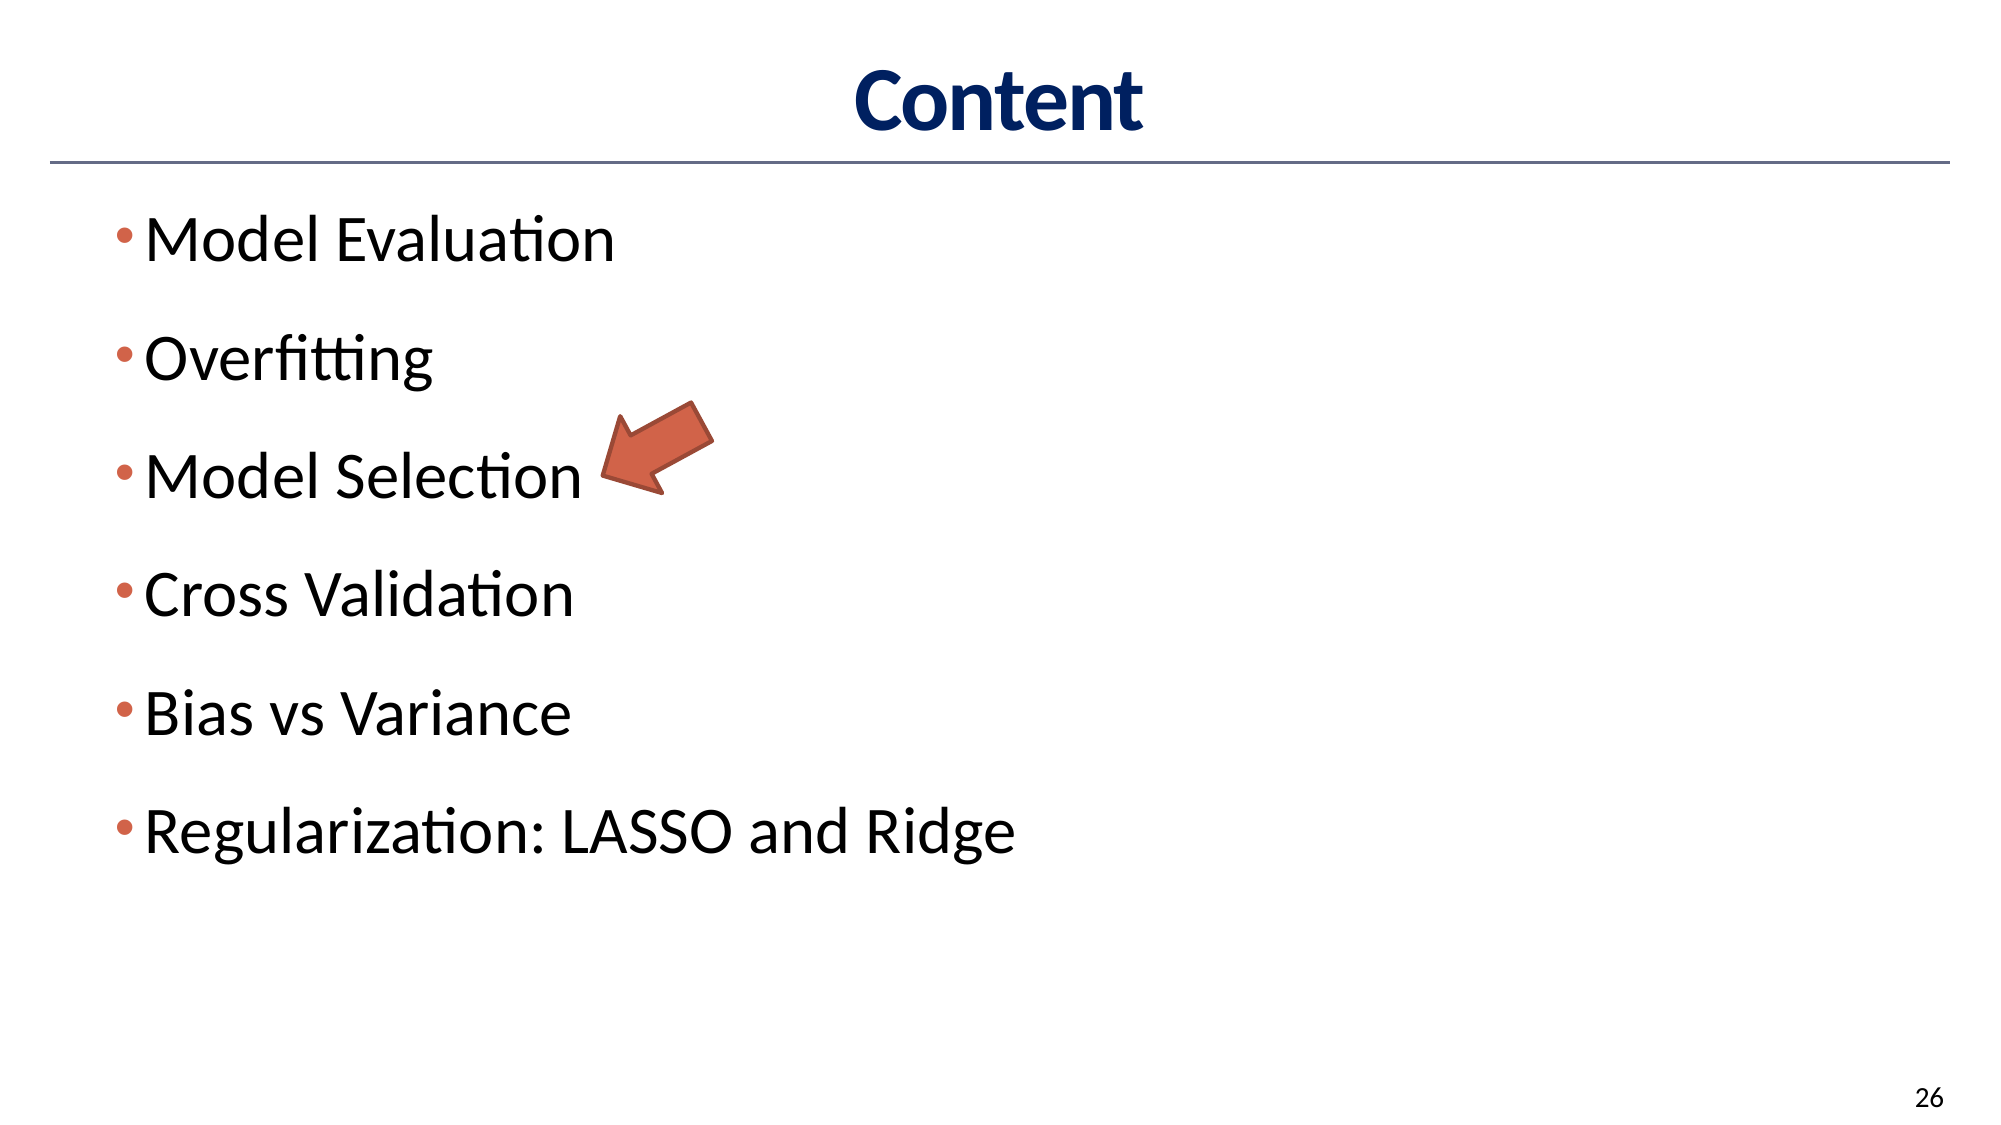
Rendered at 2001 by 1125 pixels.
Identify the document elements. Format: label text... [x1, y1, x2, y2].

list Model Evaluation Overfitting Model Selection Cross Validation Bias vs Variance Regularization: LASSO and Ridge [99, 187, 1900, 1063]
slide_number 26 [1899, 1071, 2000, 1125]
text_box [600, 400, 715, 496]
title Content [99, 24, 1900, 163]
